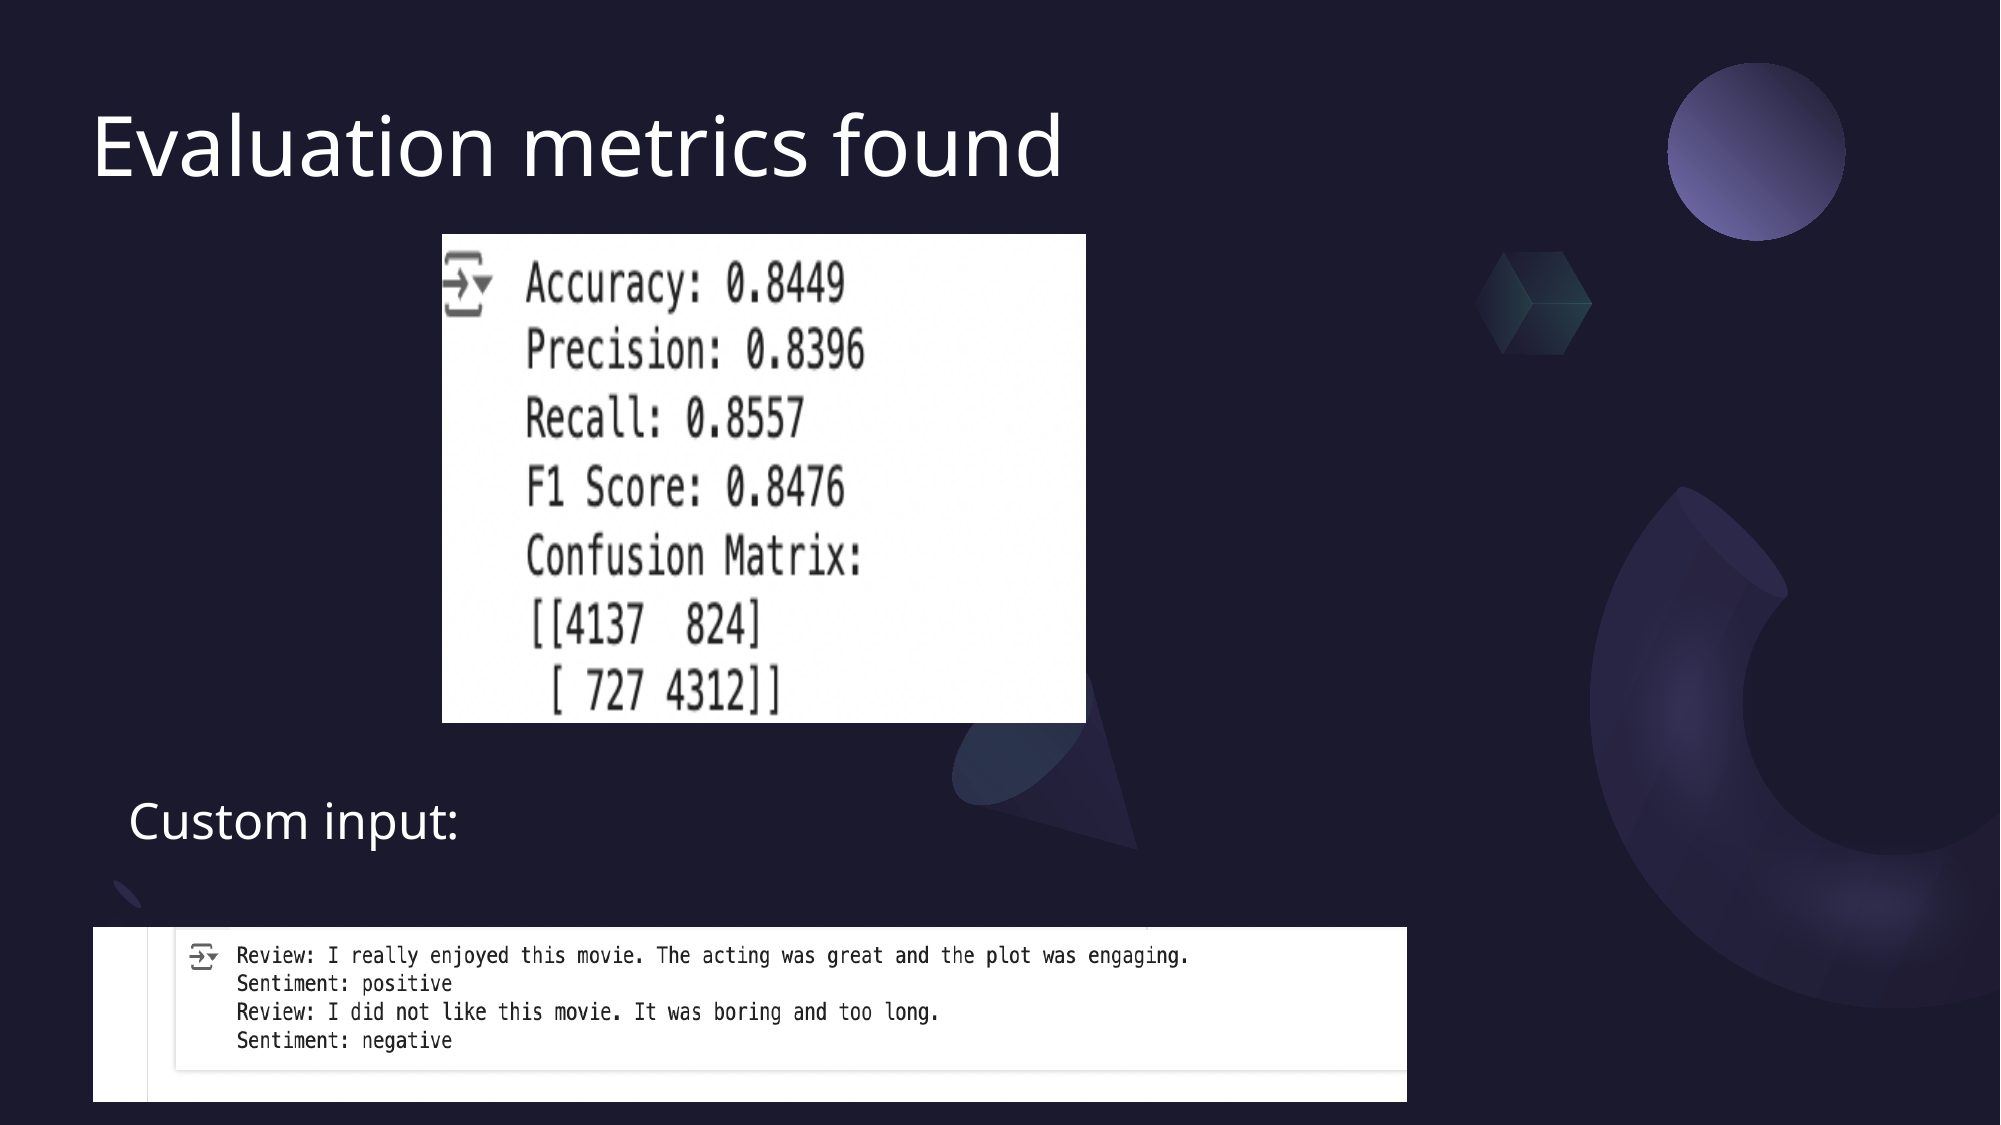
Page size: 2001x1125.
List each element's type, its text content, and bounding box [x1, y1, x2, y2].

title Evaluation metrics found [90, 60, 1910, 195]
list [442, 234, 1086, 723]
text_box Custom input: [113, 781, 652, 857]
picture [93, 927, 1407, 1103]
